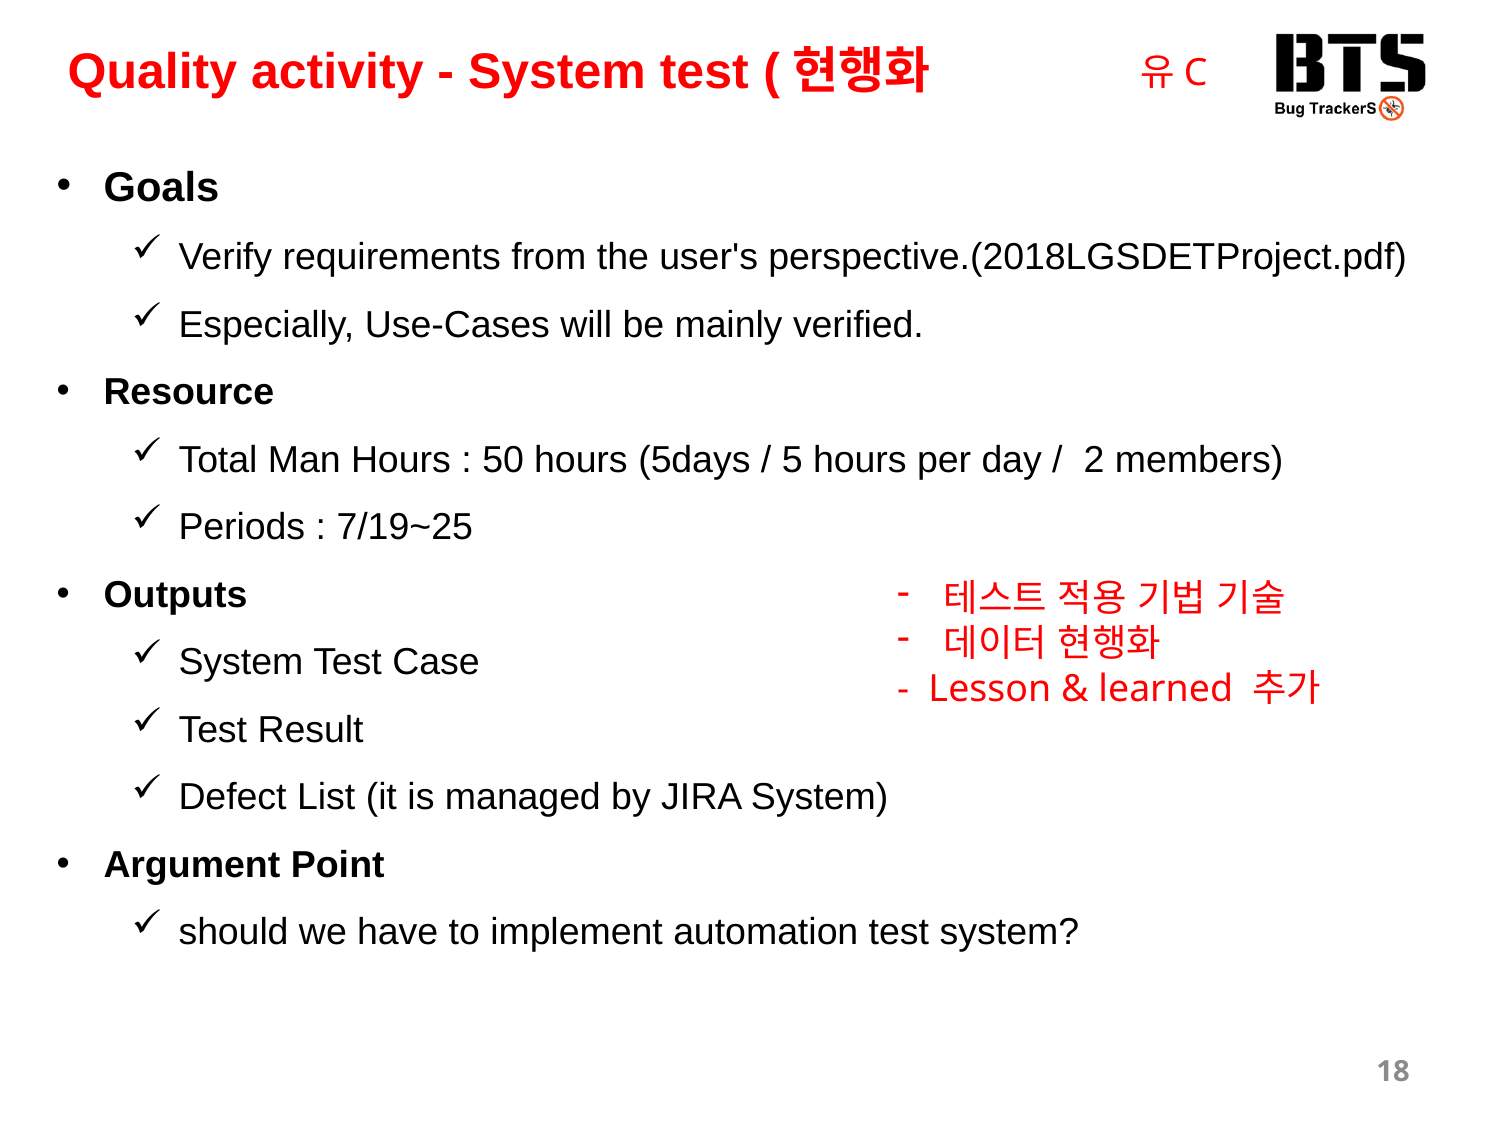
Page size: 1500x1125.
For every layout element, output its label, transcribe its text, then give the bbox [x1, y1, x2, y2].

text_box Goals Verify requirements from the user's perspective.(2018LGSDETProject.pdf) Especially, Use-Cases will be mainly verified. Resource Total Man Hours : 50 hours (5days / 5 hours per day / 2 members) Periods : 7/19~25 Outputs System Test Case Test Result Defect List (it is managed by JIRA System) Argument Point should we have to implement automation test system? [41, 137, 1436, 960]
text_box 유C [1125, 41, 1223, 101]
picture [1263, 30, 1437, 127]
slide_number 18 [1074, 1042, 1425, 1103]
text_box Quality activity - System test (현행화 [53, 30, 1128, 106]
text_box 테스트 적용 기법 기술 데이터 현행화 - Lesson & learned 추가 [882, 566, 1337, 716]
